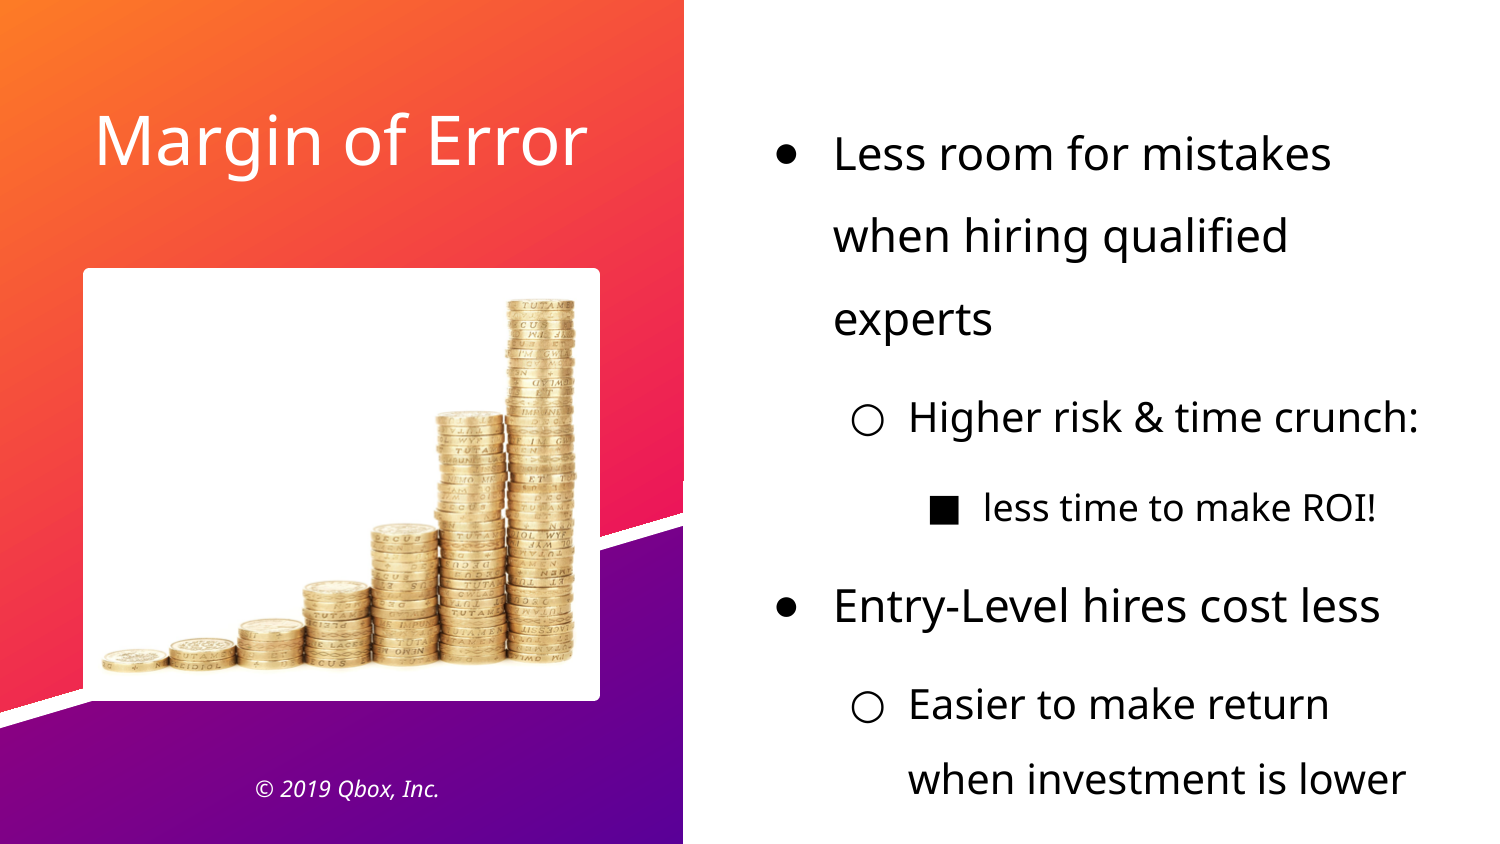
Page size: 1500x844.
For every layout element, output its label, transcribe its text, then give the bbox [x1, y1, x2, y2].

title Margin of Error [54, 82, 629, 266]
list Less room for mistakes when hiring qualified experts Higher risk & time crunch: less time to make ROI! Entry-Level hires cost less Easier to make return when investment is lower [742, 82, 1446, 756]
picture [95, 280, 588, 690]
